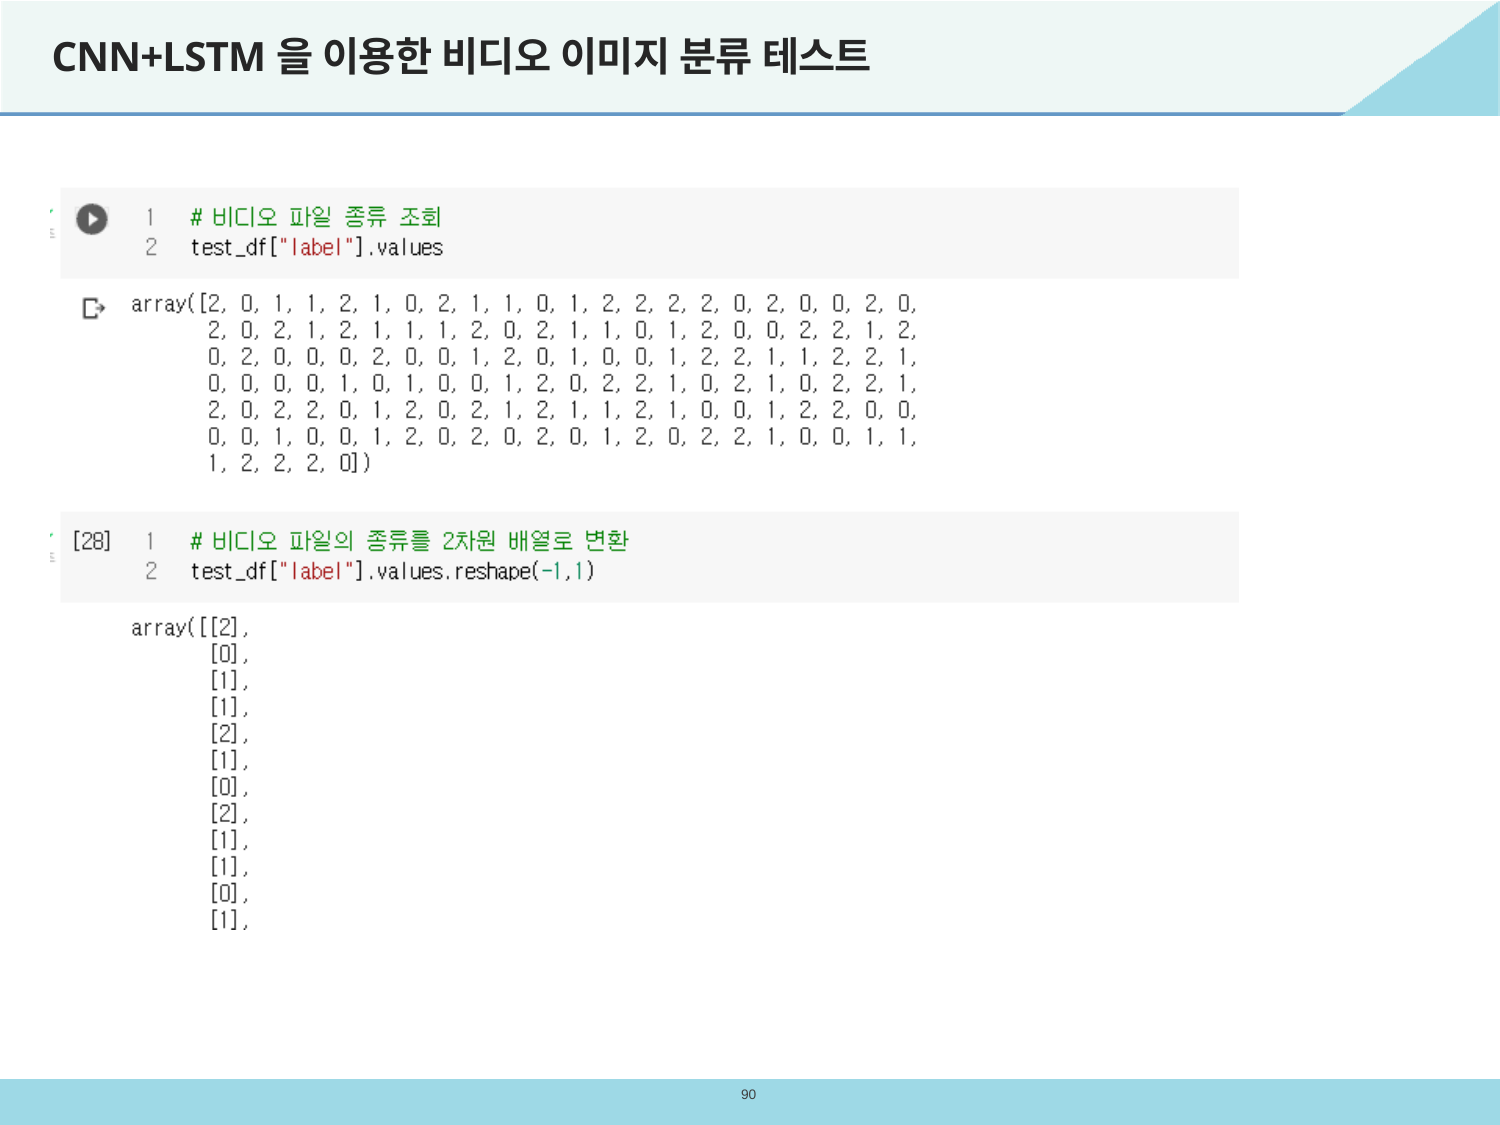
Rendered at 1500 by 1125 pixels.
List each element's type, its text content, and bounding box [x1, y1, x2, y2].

picture [0, 1079, 1500, 1125]
picture [0, 1, 1500, 116]
title CNN+LSTM을 이용한 비디오 이미지 분류 테스트 [45, 19, 1396, 92]
picture [50, 160, 1239, 930]
